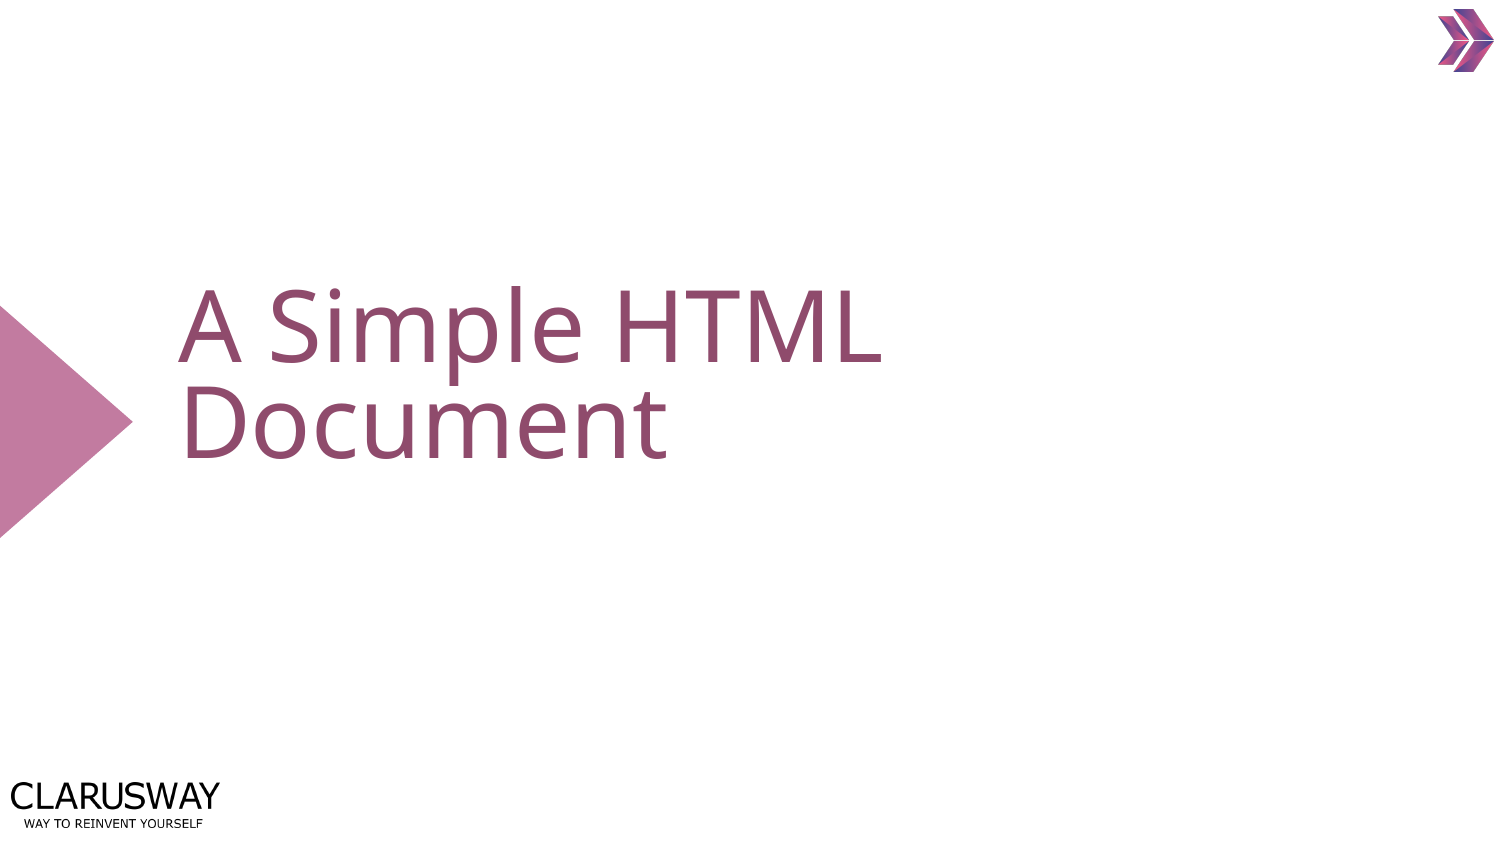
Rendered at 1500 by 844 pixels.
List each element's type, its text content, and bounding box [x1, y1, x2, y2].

picture [11, 782, 220, 828]
title A Simple HTML Document [178, 337, 1377, 478]
picture [1438, 9, 1494, 72]
